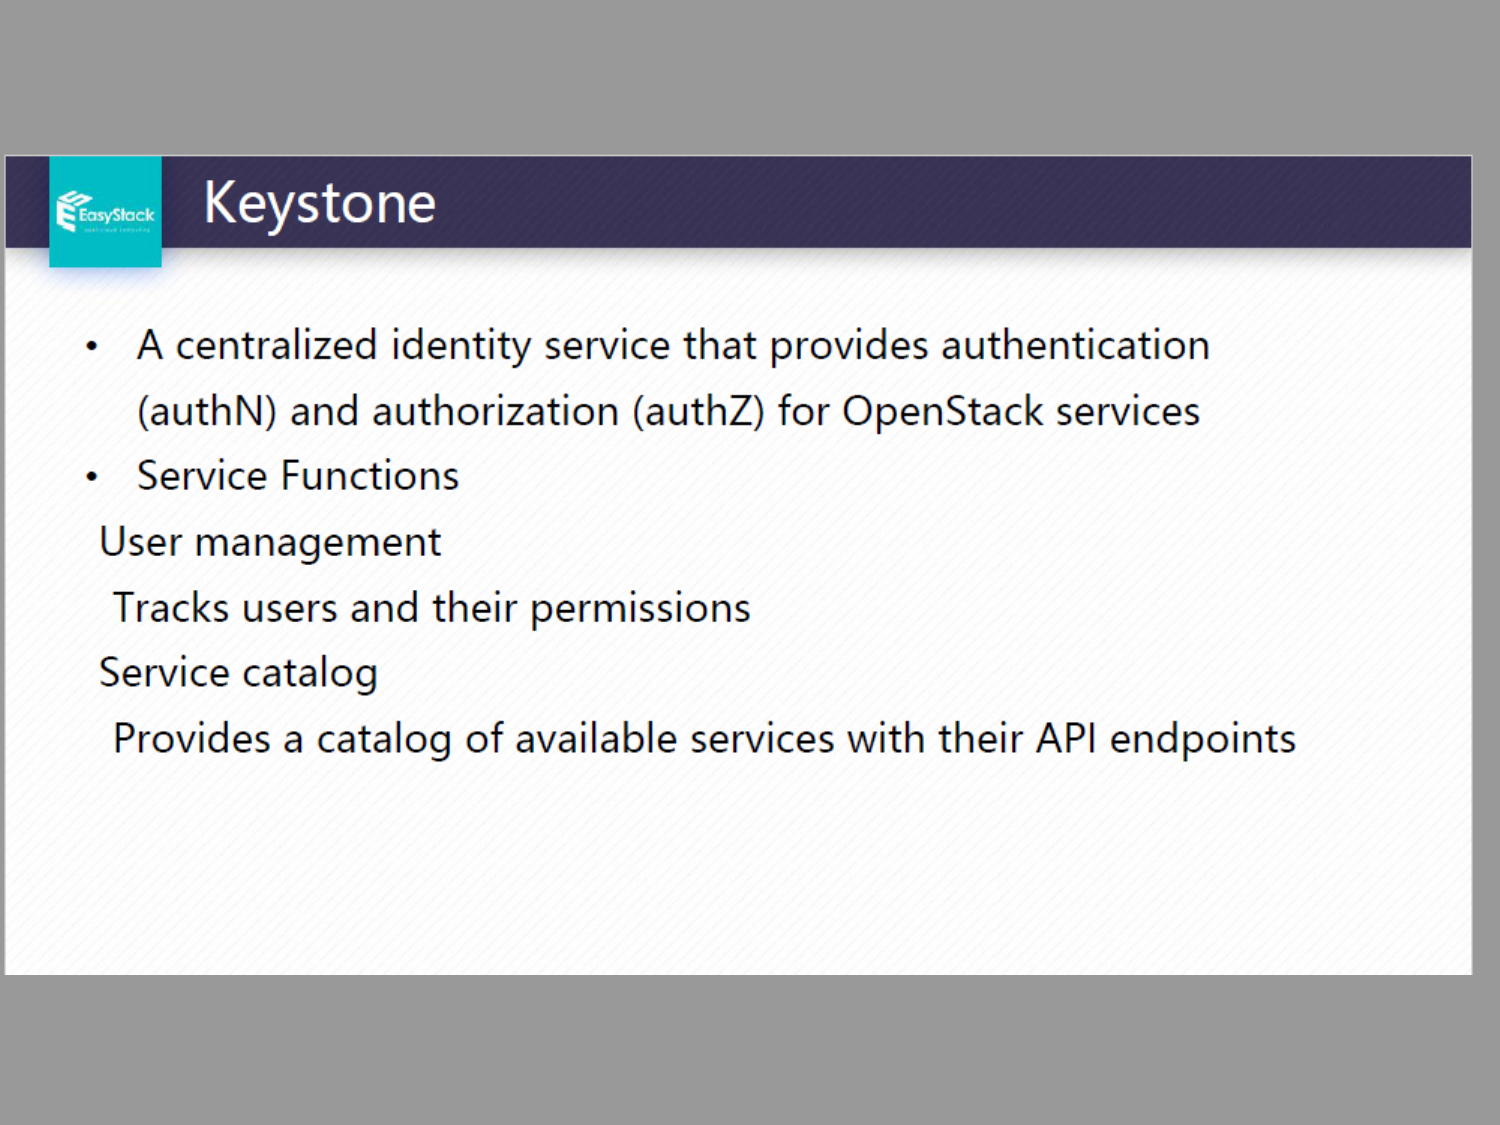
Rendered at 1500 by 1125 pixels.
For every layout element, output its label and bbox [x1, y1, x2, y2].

picture [0, 149, 1500, 976]
